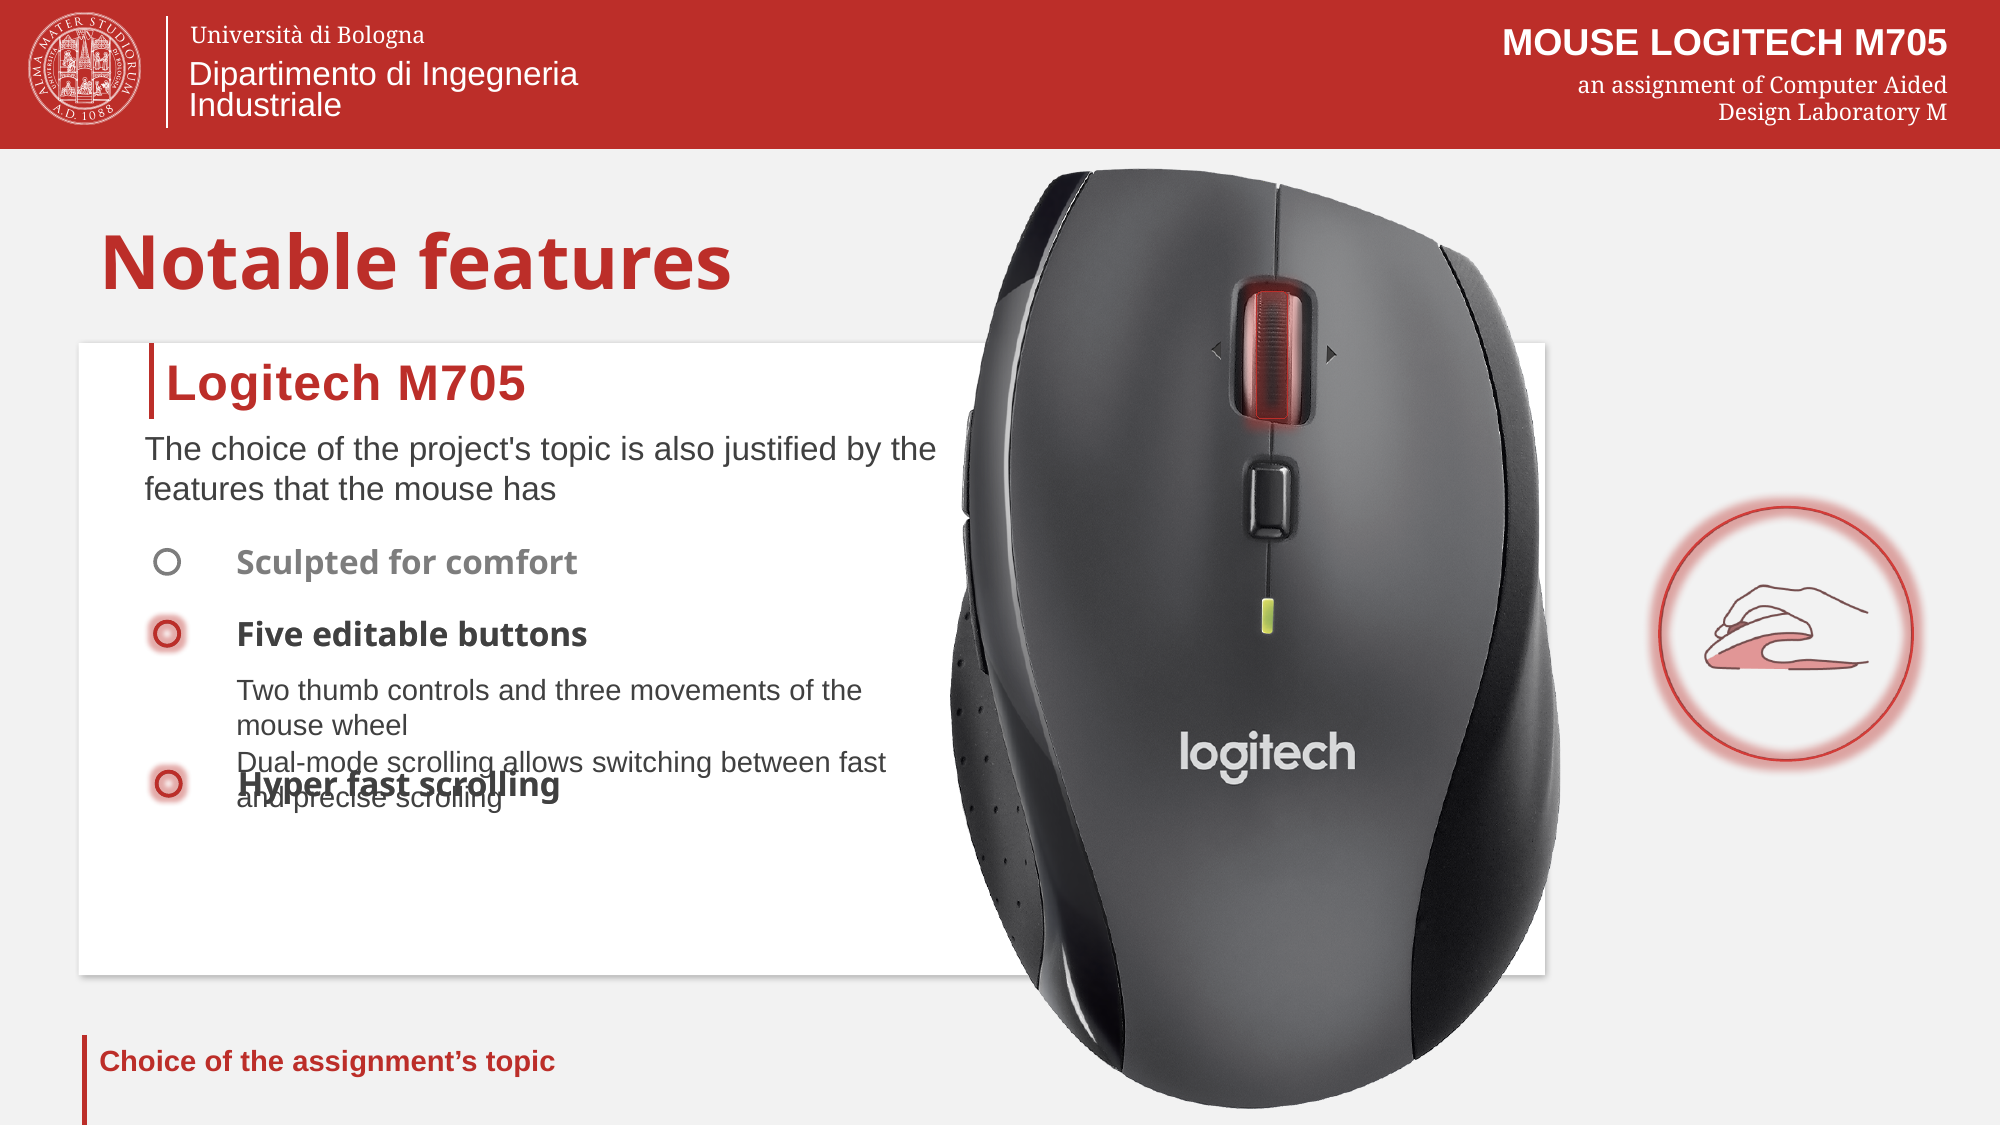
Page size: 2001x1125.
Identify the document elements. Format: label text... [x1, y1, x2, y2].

picture [1659, 506, 1913, 761]
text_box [78, 343, 932, 976]
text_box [155, 605, 736, 662]
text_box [173, 12, 631, 132]
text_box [1383, 10, 1963, 134]
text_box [155, 534, 736, 590]
text_box Notable features [84, 206, 801, 312]
picture [28, 12, 141, 125]
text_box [84, 1034, 573, 1125]
picture [932, 152, 1594, 1125]
text_box [0, 0, 2000, 150]
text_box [156, 755, 738, 812]
